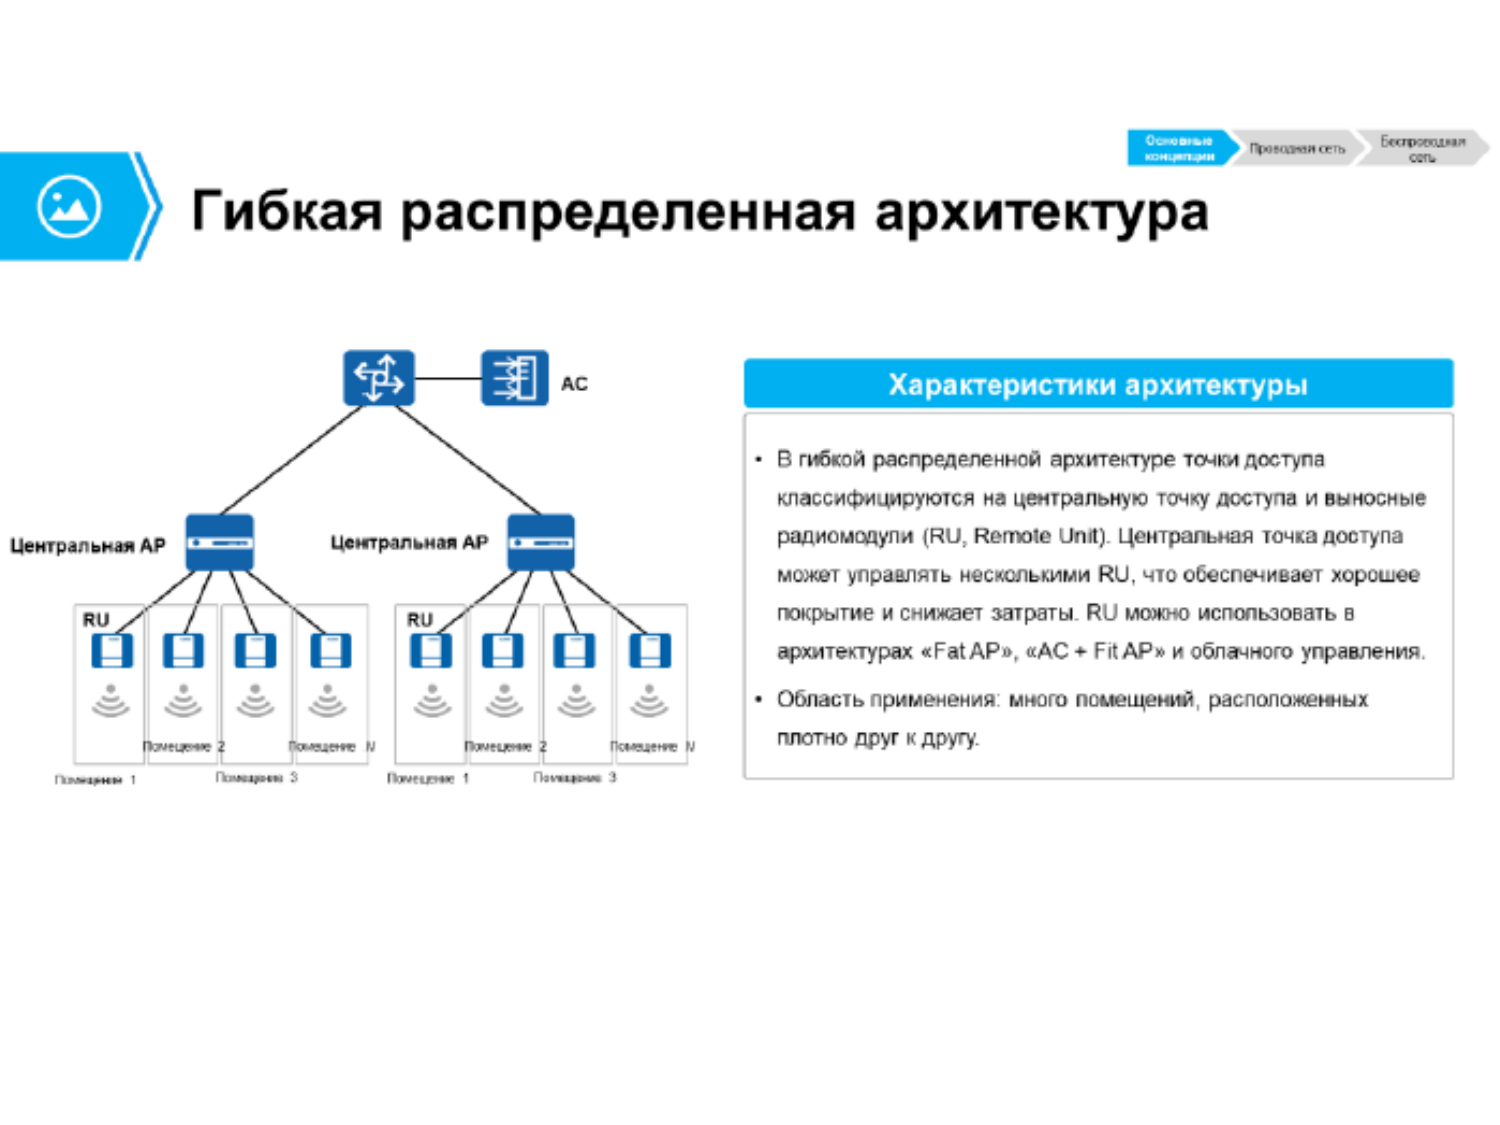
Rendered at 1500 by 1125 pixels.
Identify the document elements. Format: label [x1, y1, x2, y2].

list [0, 120, 1500, 860]
